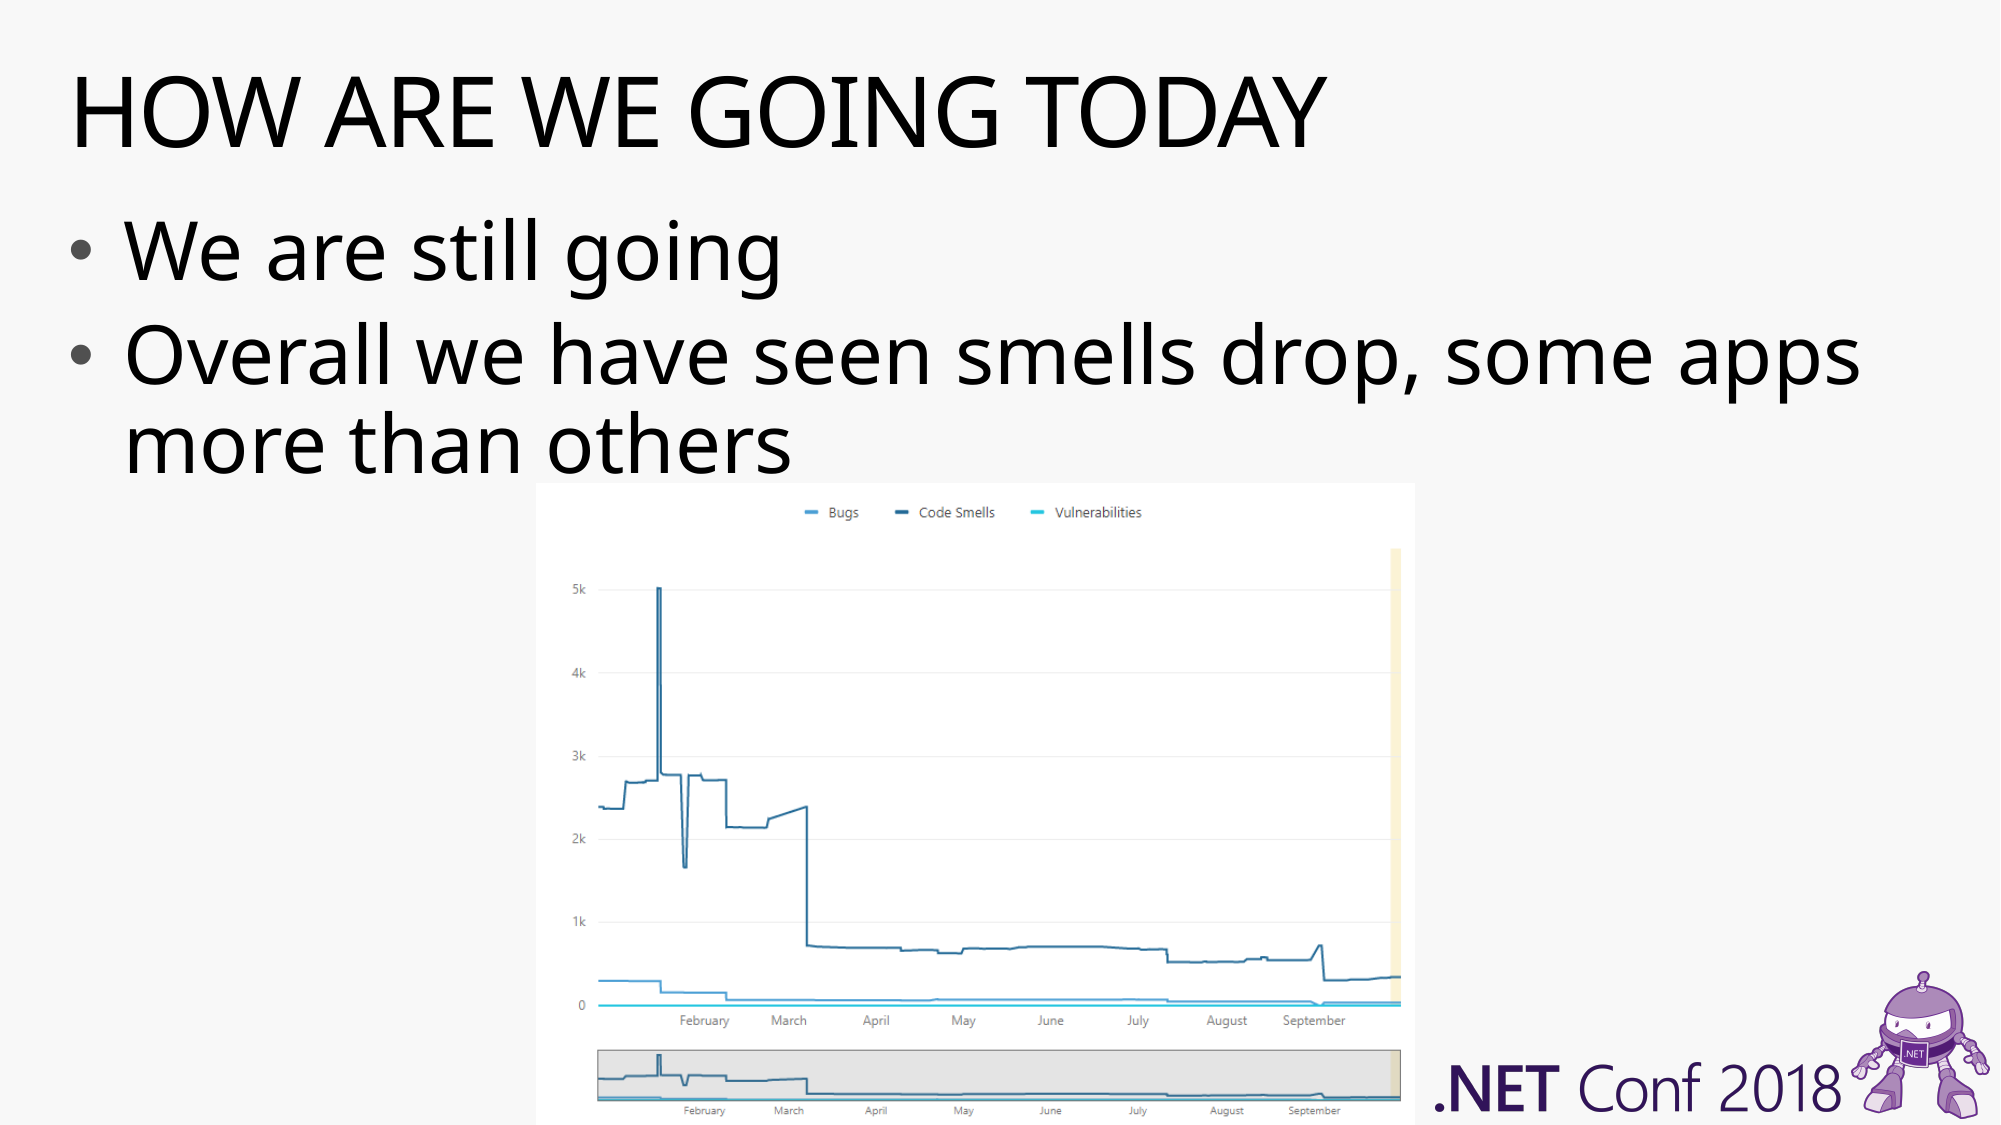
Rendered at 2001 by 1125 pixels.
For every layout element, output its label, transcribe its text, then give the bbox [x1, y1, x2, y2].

title HOW ARE WE GOING TODAY [44, 47, 1957, 196]
picture [536, 482, 1416, 1125]
list We are still going Overall we have seen smells drop, some apps more than others [44, 196, 1956, 513]
picture [1435, 1062, 1841, 1112]
picture [1851, 971, 1990, 1119]
